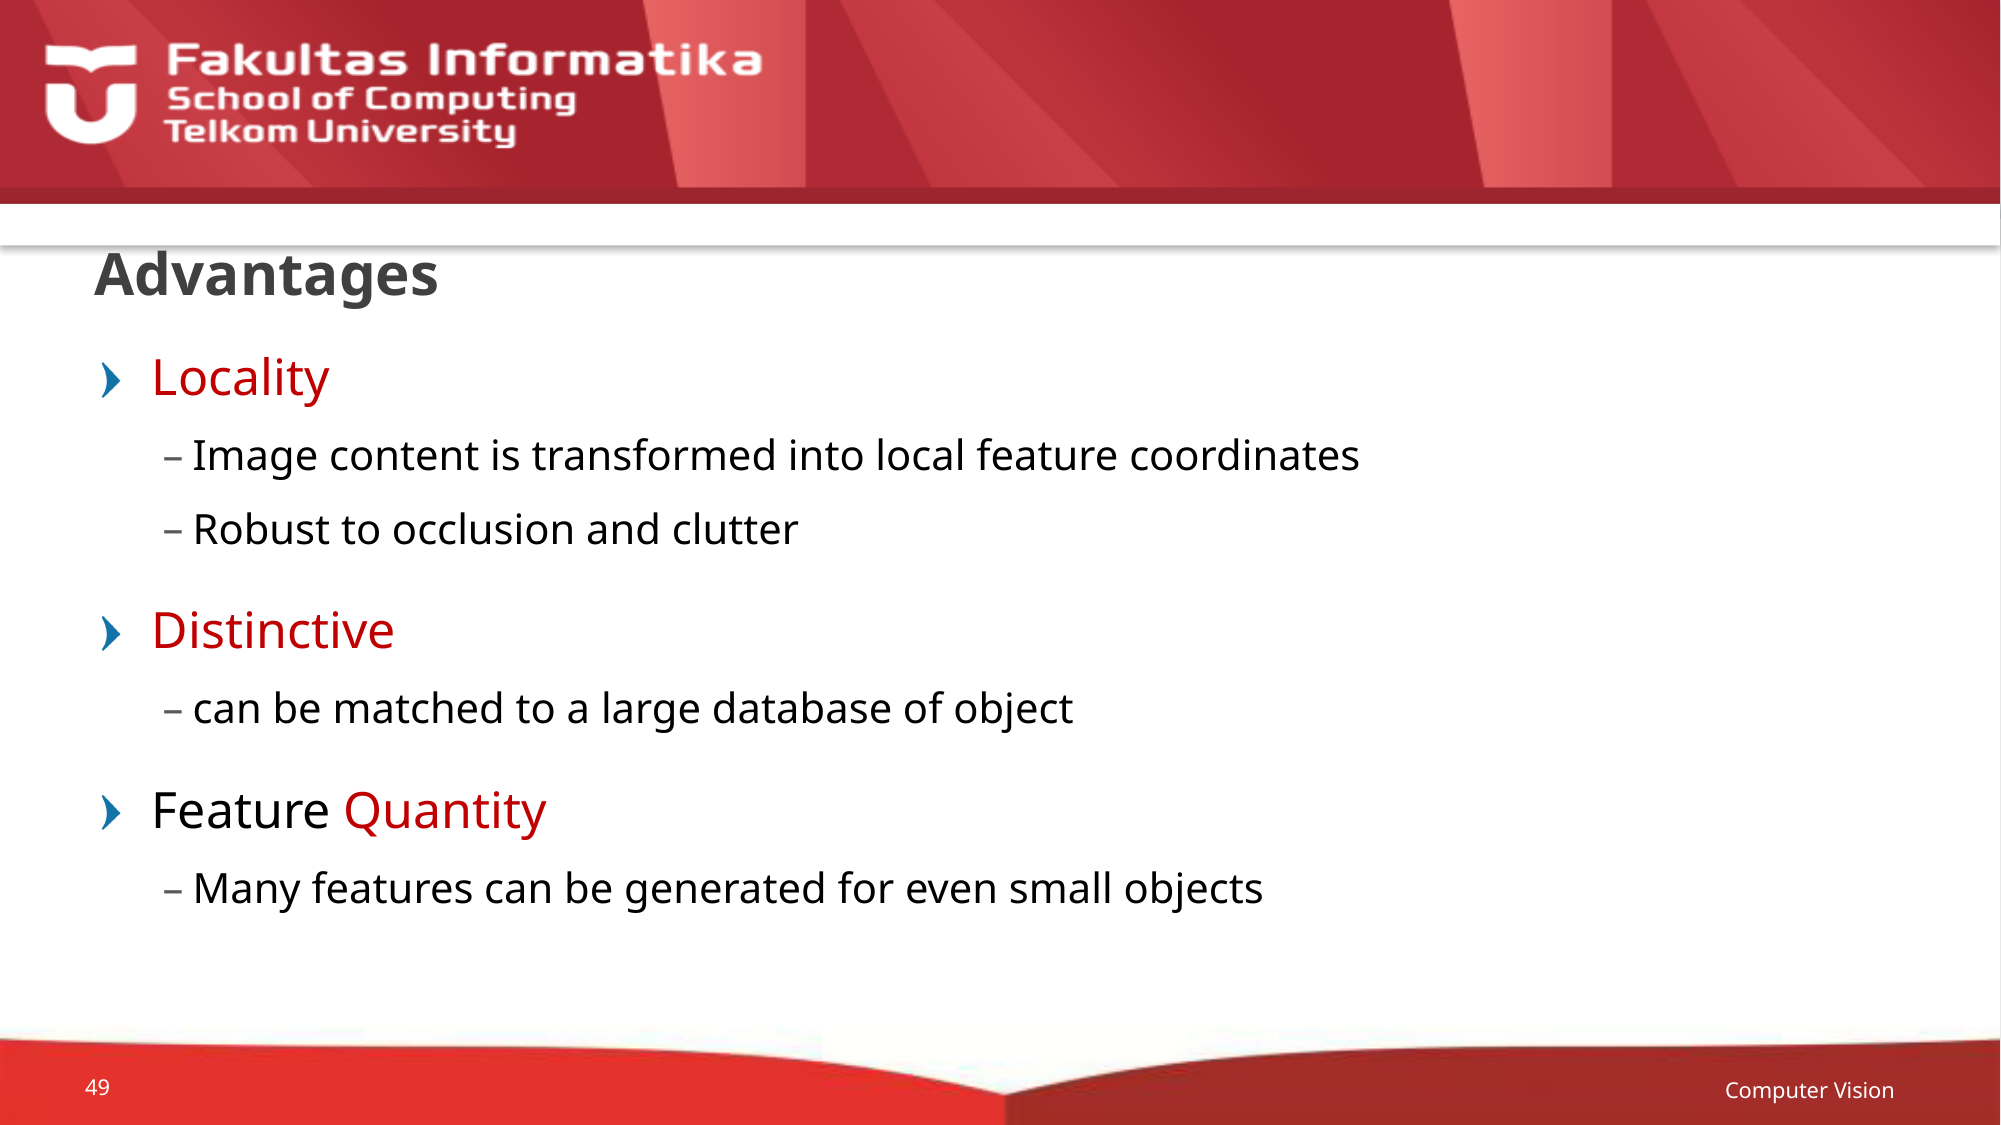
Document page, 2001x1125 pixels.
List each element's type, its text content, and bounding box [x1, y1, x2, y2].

slide_number 49 [85, 1058, 164, 1119]
title Advantages [79, 219, 1901, 325]
picture [95, 351, 124, 400]
picture [95, 784, 124, 832]
list Computer Vision [1185, 1058, 1911, 1119]
picture [95, 605, 124, 653]
picture [0, 0, 2001, 1125]
list Locality Image content is transformed into local feature coordinates Robust to occlusion and clutter Distinctive can be matched to a large database of object Feature Quantity Many features can be generated for even small objects [80, 329, 1902, 990]
